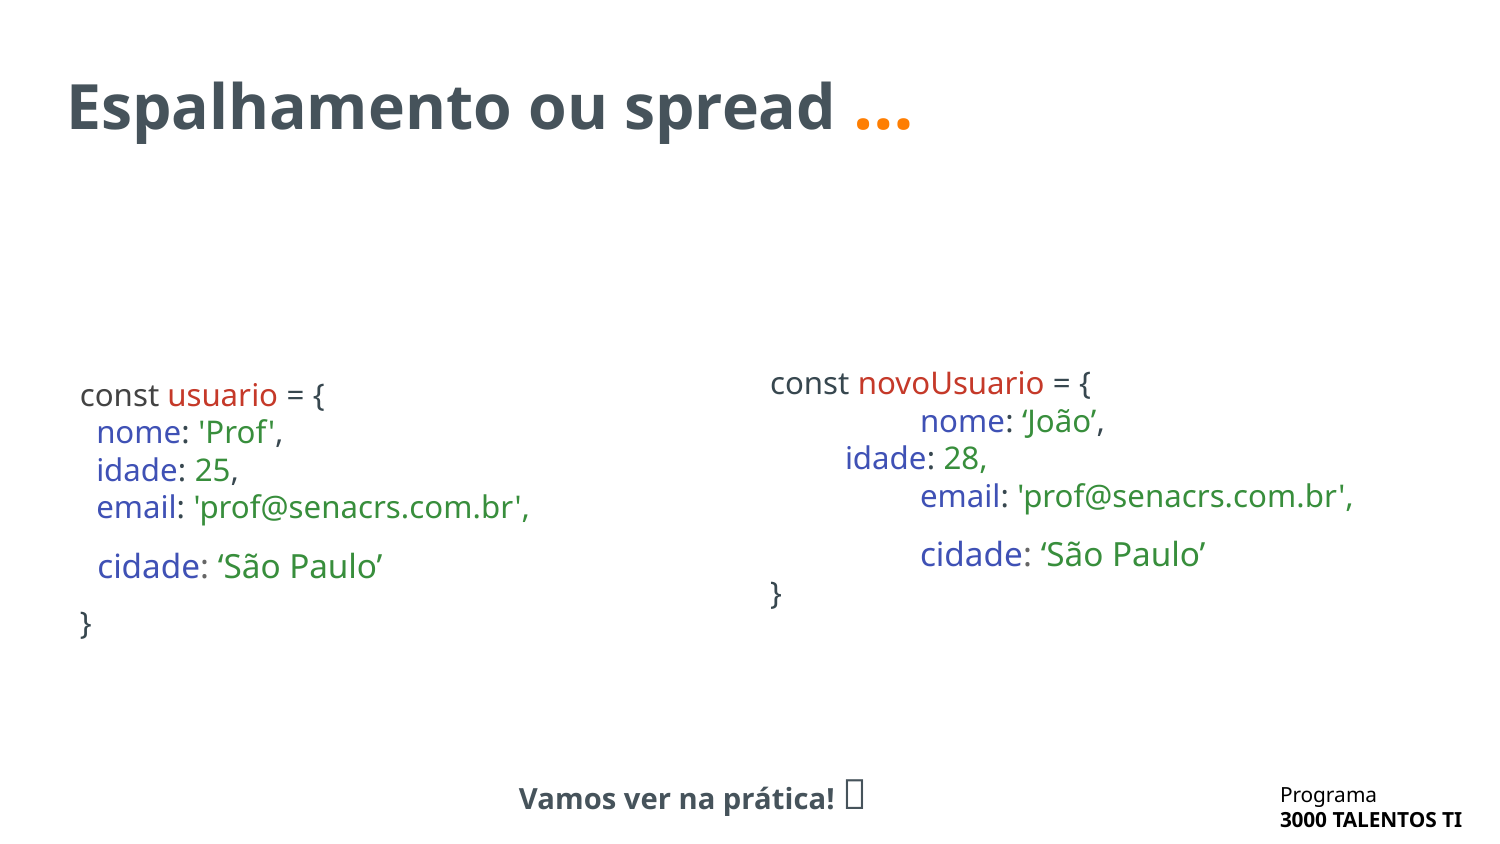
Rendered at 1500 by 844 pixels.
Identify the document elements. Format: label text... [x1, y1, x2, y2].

title Espalhamento ou spread … [51, 20, 1336, 182]
text_box const novoUsuario = { nome: ‘João’, idade: 28, email: 'prof@senacrs.com.br', cidade: ‘São Paulo’ } [755, 348, 1500, 696]
text_box const usuario = { nome: 'Prof', idade: 25, email: 'prof@senacrs.com.br', cidade: ‘São Paulo’ } [64, 360, 755, 628]
text_box [199, 381, 755, 448]
text_box Vamos ver na prática! 🔬 [503, 757, 926, 829]
